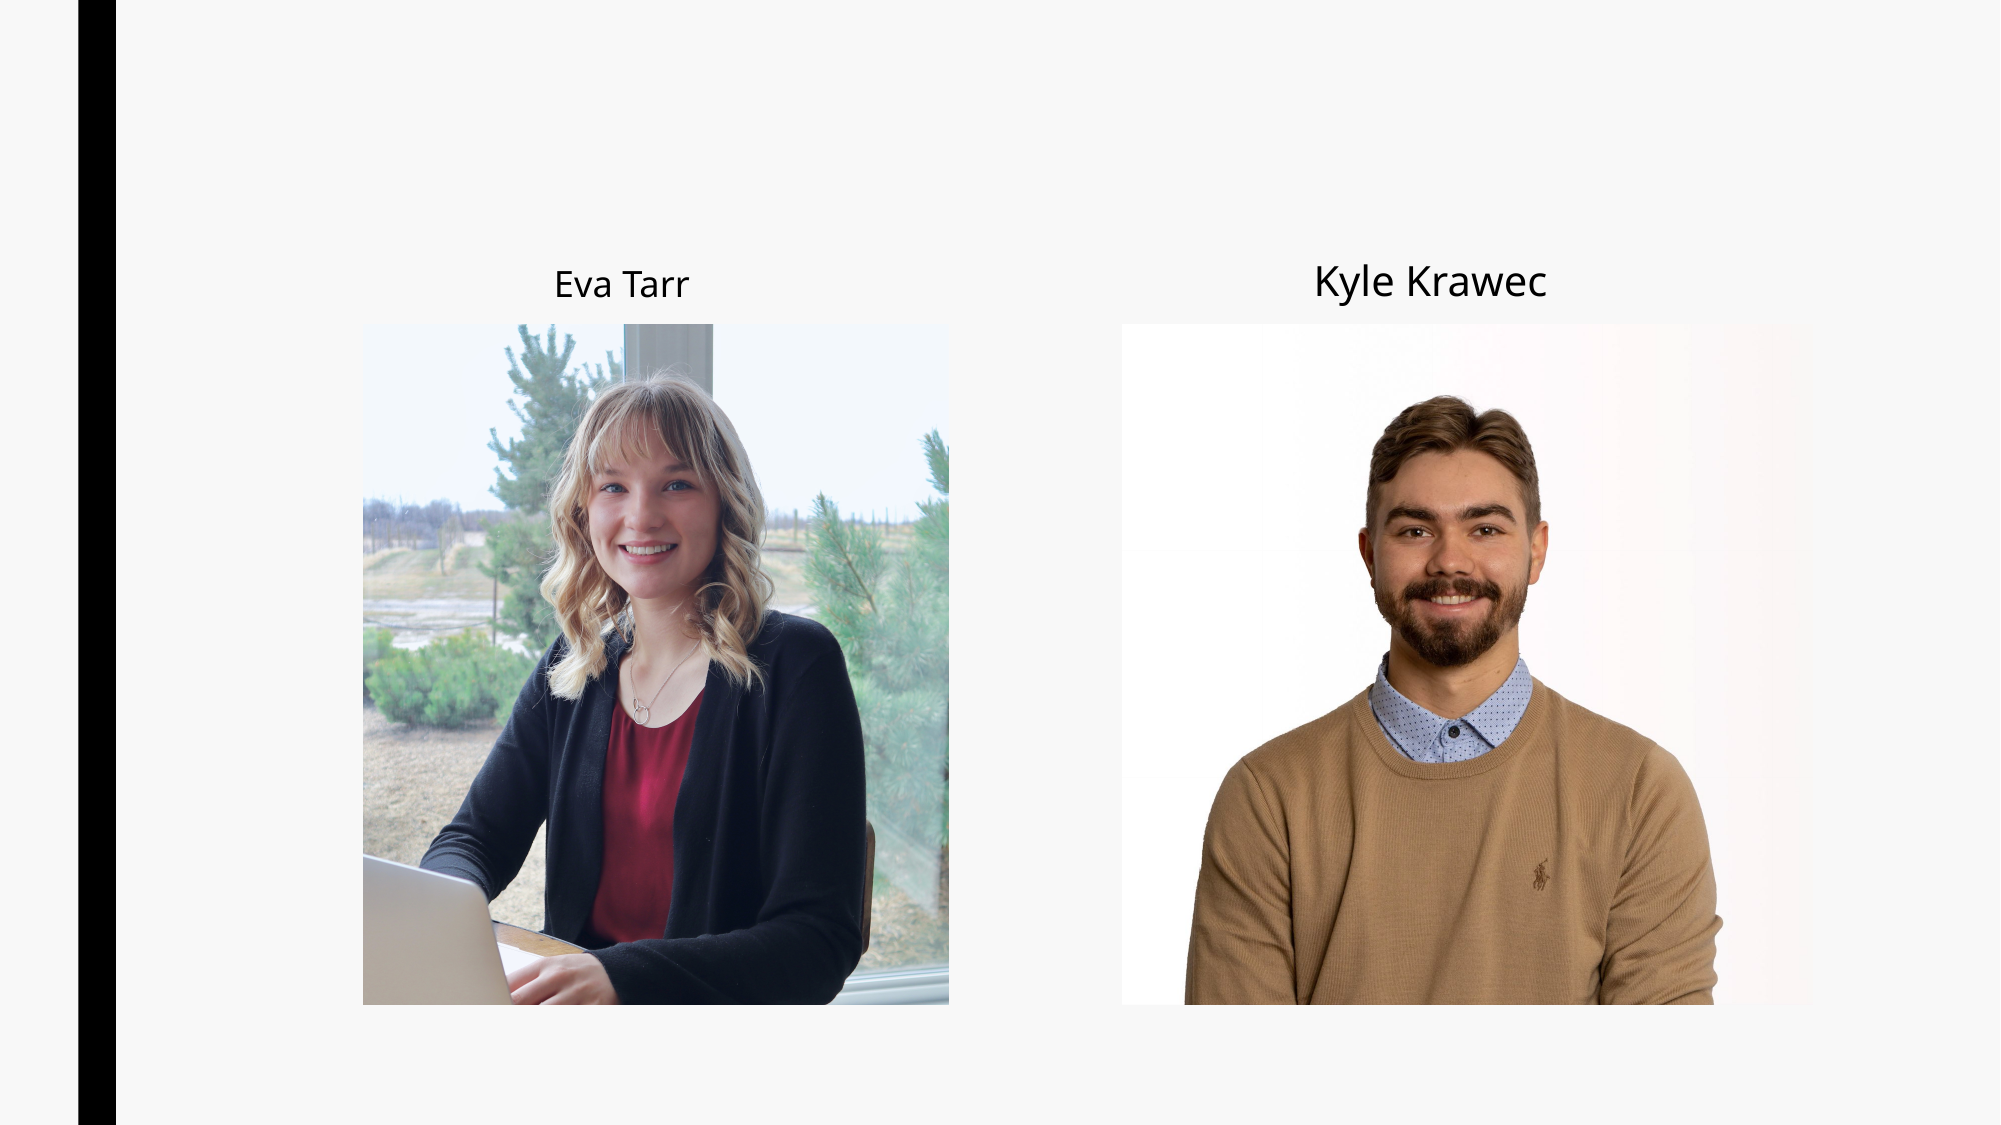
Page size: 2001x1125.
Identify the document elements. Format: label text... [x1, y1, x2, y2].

picture [363, 324, 949, 1005]
text_box Kyle Krawec [1298, 247, 1637, 313]
picture [1121, 324, 1813, 1005]
list Eva Tarr [538, 257, 774, 324]
